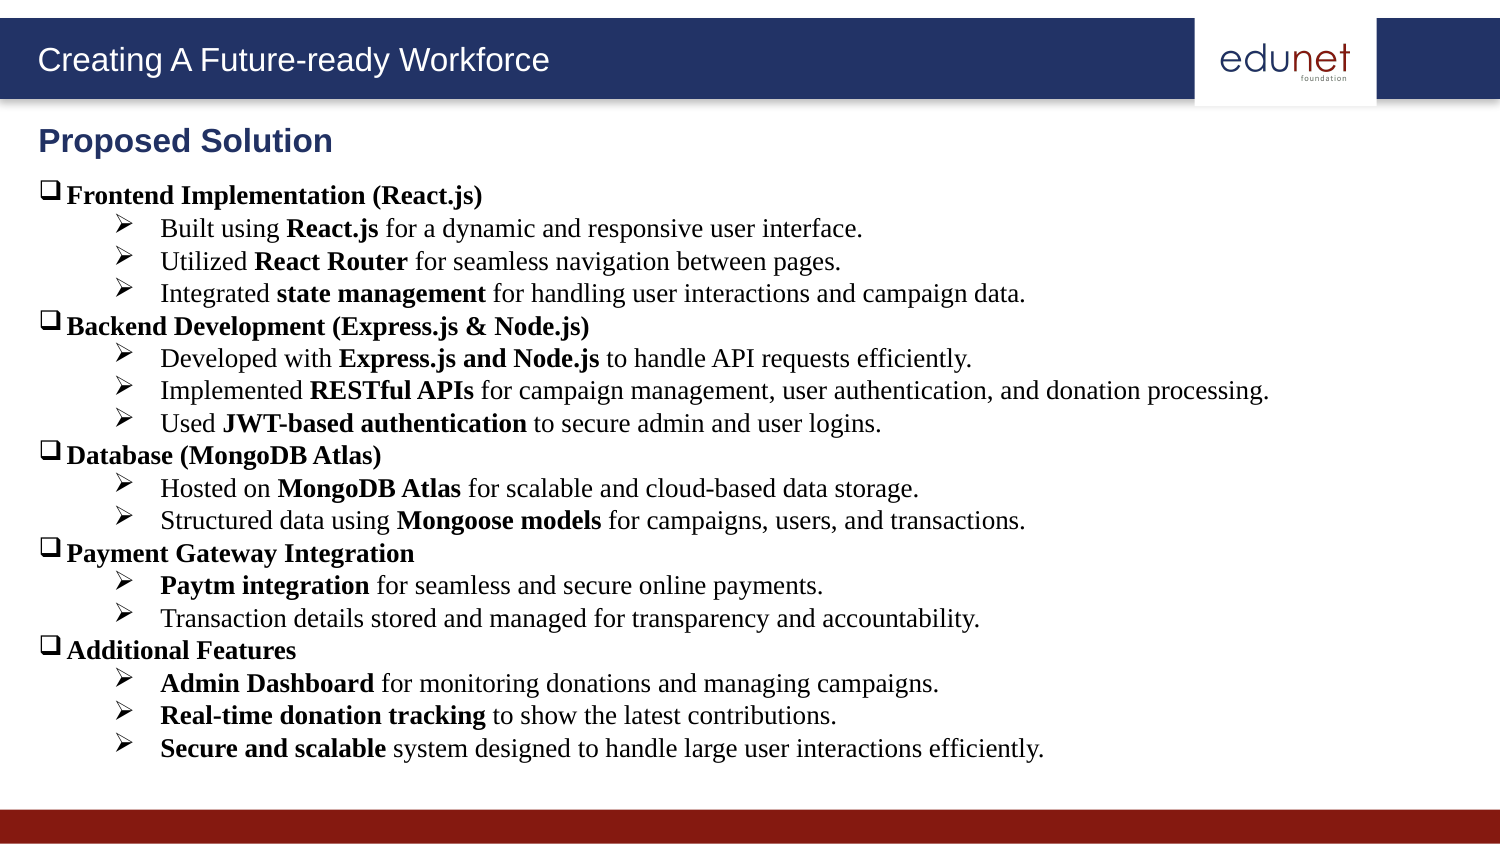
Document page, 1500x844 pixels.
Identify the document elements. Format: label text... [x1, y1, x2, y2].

text_box Frontend Implementation (React.js) Built using React.js for a dynamic and responsive user interface. Utilized React Router for seamless navigation between pages. Integrated state management for handling user interactions and campaign data. Backend Development (Express.js & Node.js) Developed with Express.js and Node.js to handle API requests efficiently. Implemented RESTful APIs for campaign management, user authentication, and donation processing. Used JWT-based authentication to secure admin and user logins. Database (MongoDB Atlas) Hosted on MongoDB Atlas for scalable and cloud-based data storage. Structured data using Mongoose models for campaigns, users, and transactions. Payment Gateway Integration Paytm integration for seamless and secure online payments. Transaction details stored and managed for transparency and accountability. Additional Features Admin Dashboard for monitoring donations and managing campaigns. Real-time donation tracking to show the latest contributions. Secure and scalable system designed to handle large user interactions efficiently. [23, 170, 1417, 803]
text_box Proposed Solution [23, 112, 750, 167]
picture [1215, 38, 1356, 86]
